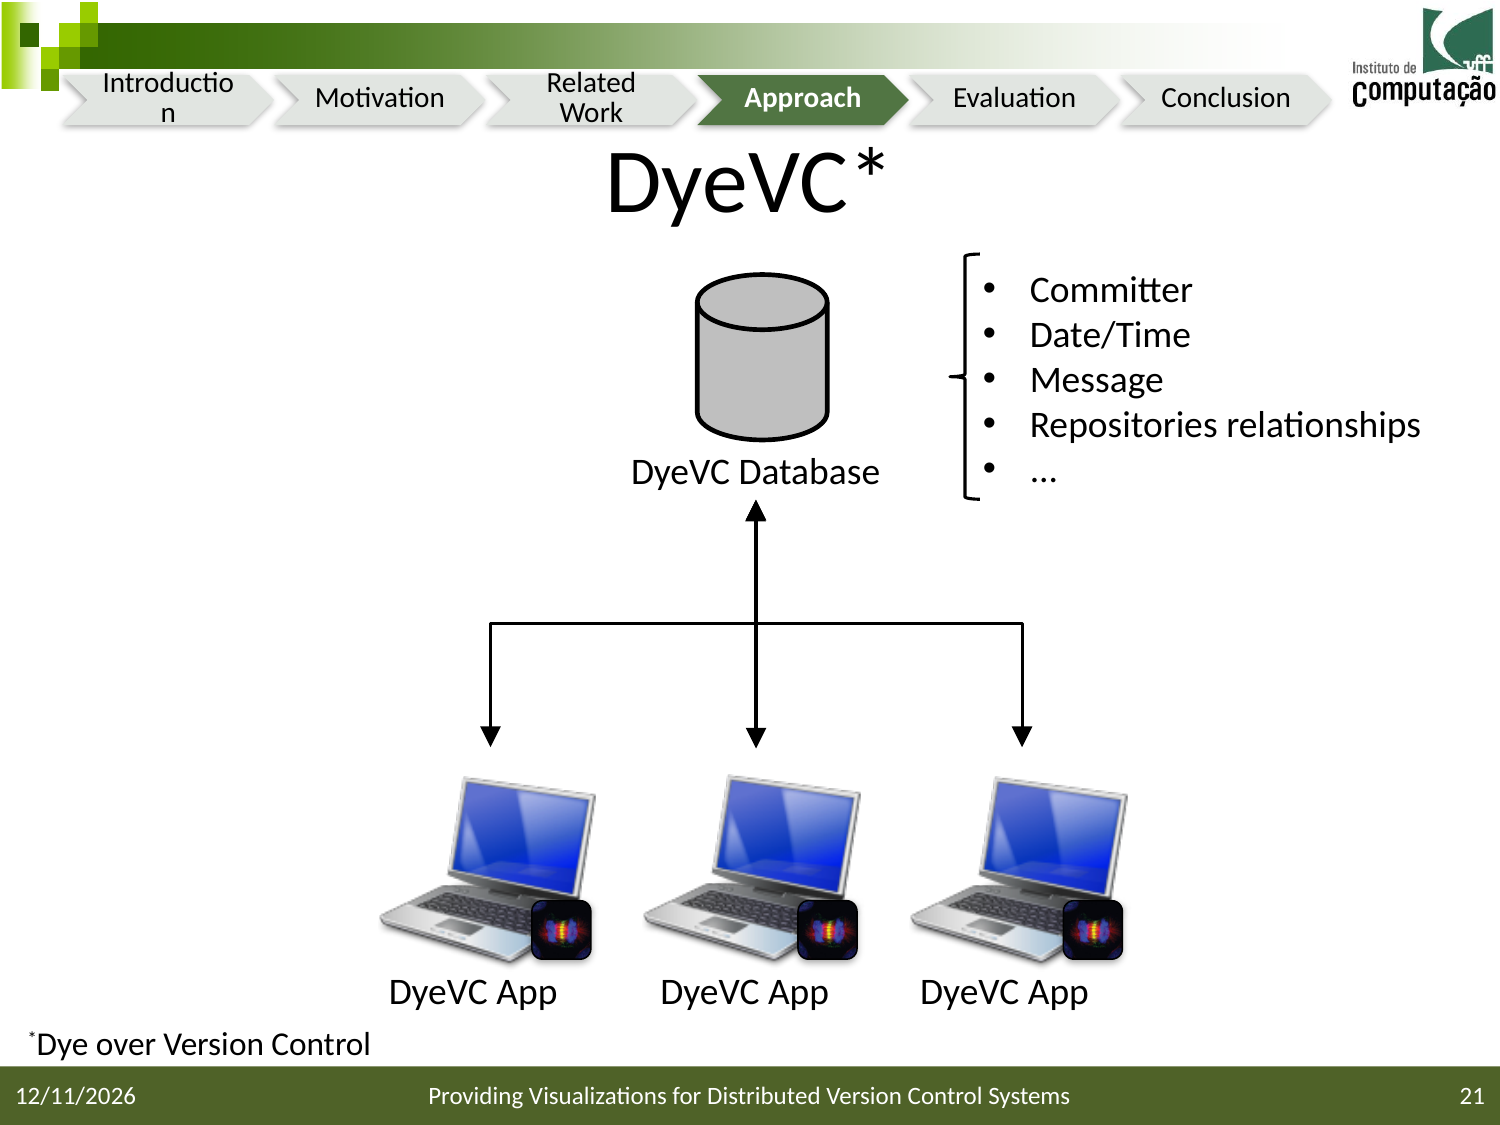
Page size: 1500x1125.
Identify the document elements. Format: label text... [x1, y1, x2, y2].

footer Providing Visualizations for Distributed Version Control Systems [375, 1065, 1125, 1125]
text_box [372, 274, 1135, 1021]
title DyeVC* [23, 82, 1477, 270]
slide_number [0, 1065, 350, 1125]
text_box [964, 253, 980, 273]
slide_number 21 [1149, 1065, 1500, 1125]
text_box *Dye over Version Control [12, 1015, 894, 1070]
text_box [62, 74, 1333, 126]
text_box Committer Date/Time Message Repositories relationships ... [968, 257, 1496, 498]
